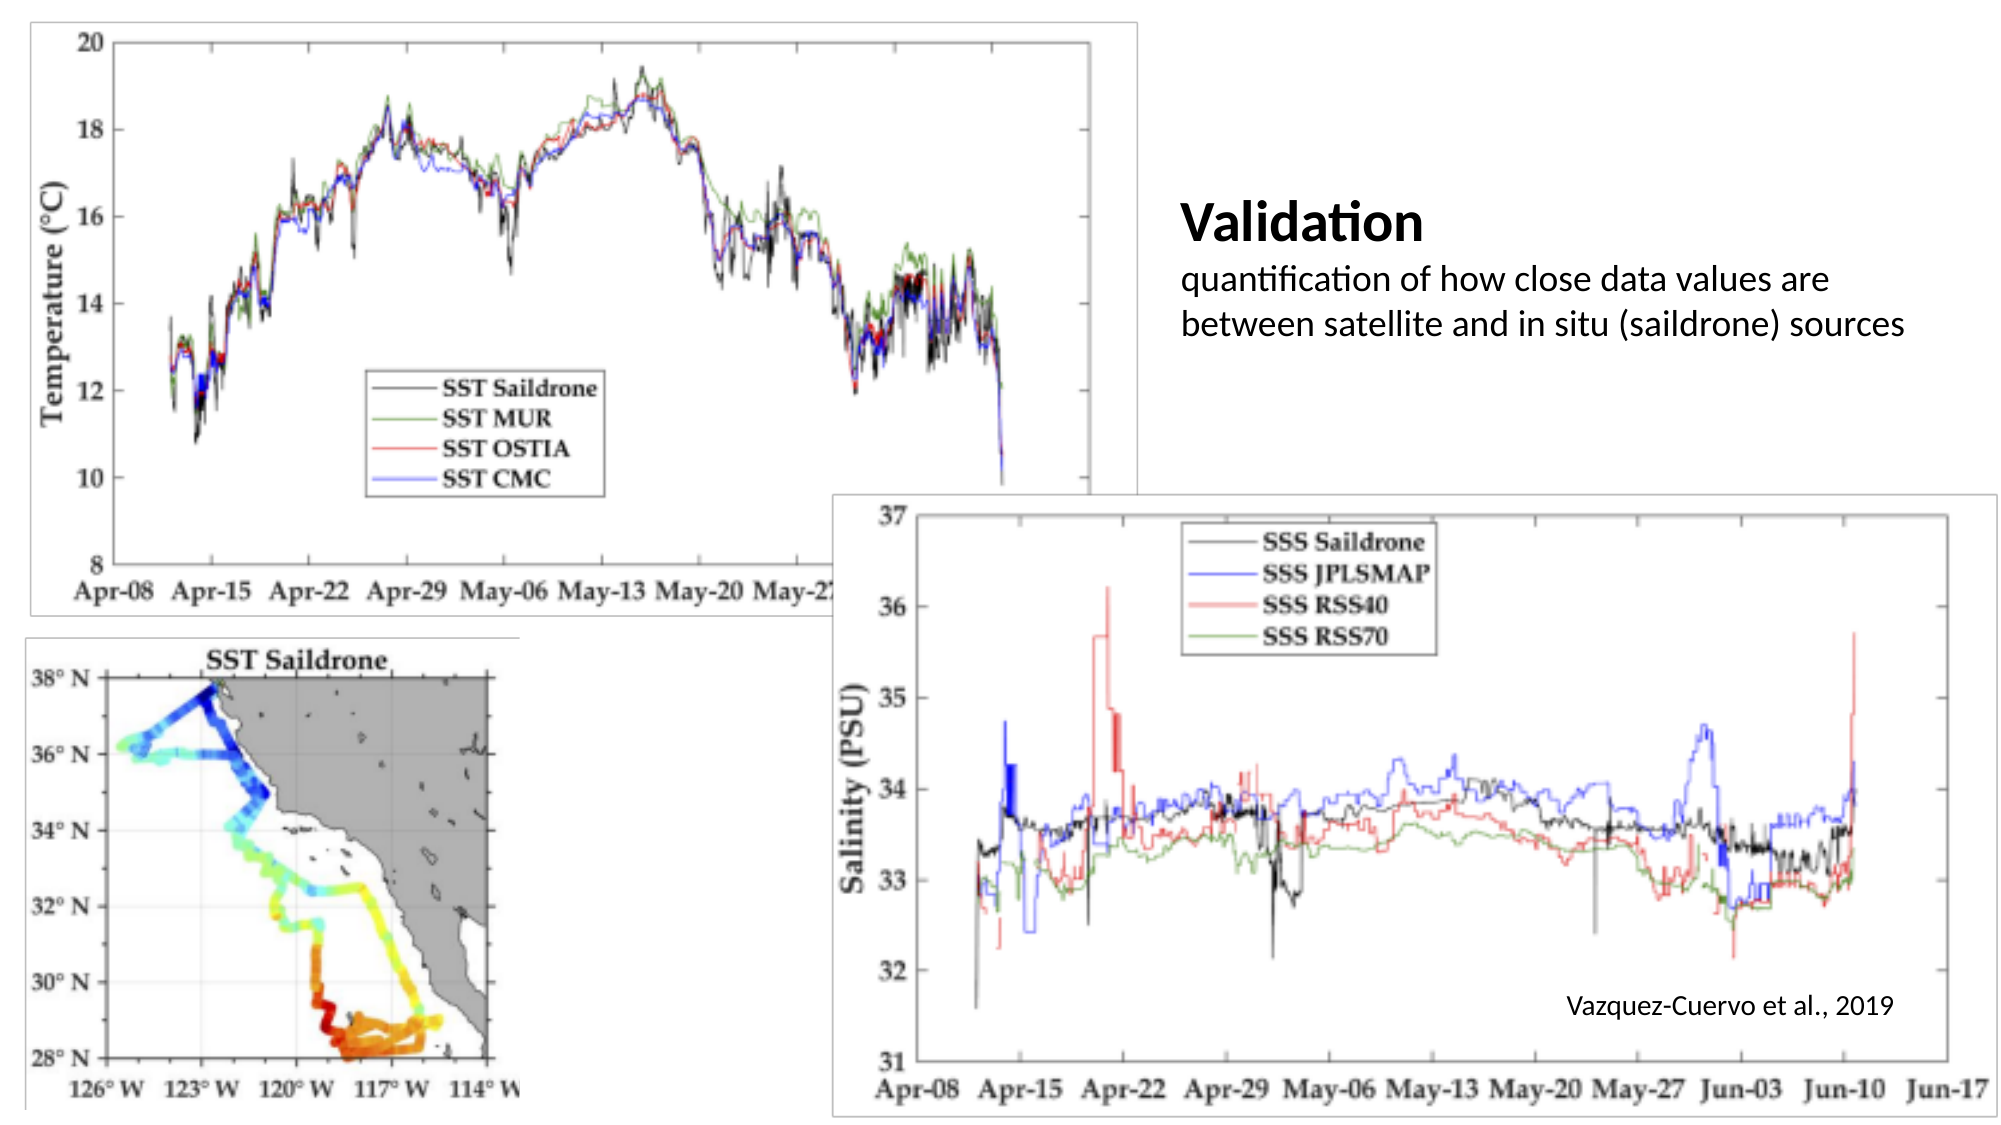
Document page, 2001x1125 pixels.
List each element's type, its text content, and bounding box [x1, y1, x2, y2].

picture [0, 634, 520, 1110]
text_box Validation quantification of how close data values are between satellite and in situ (saildrone) sources [1166, 176, 1922, 351]
picture [0, 0, 2000, 1125]
